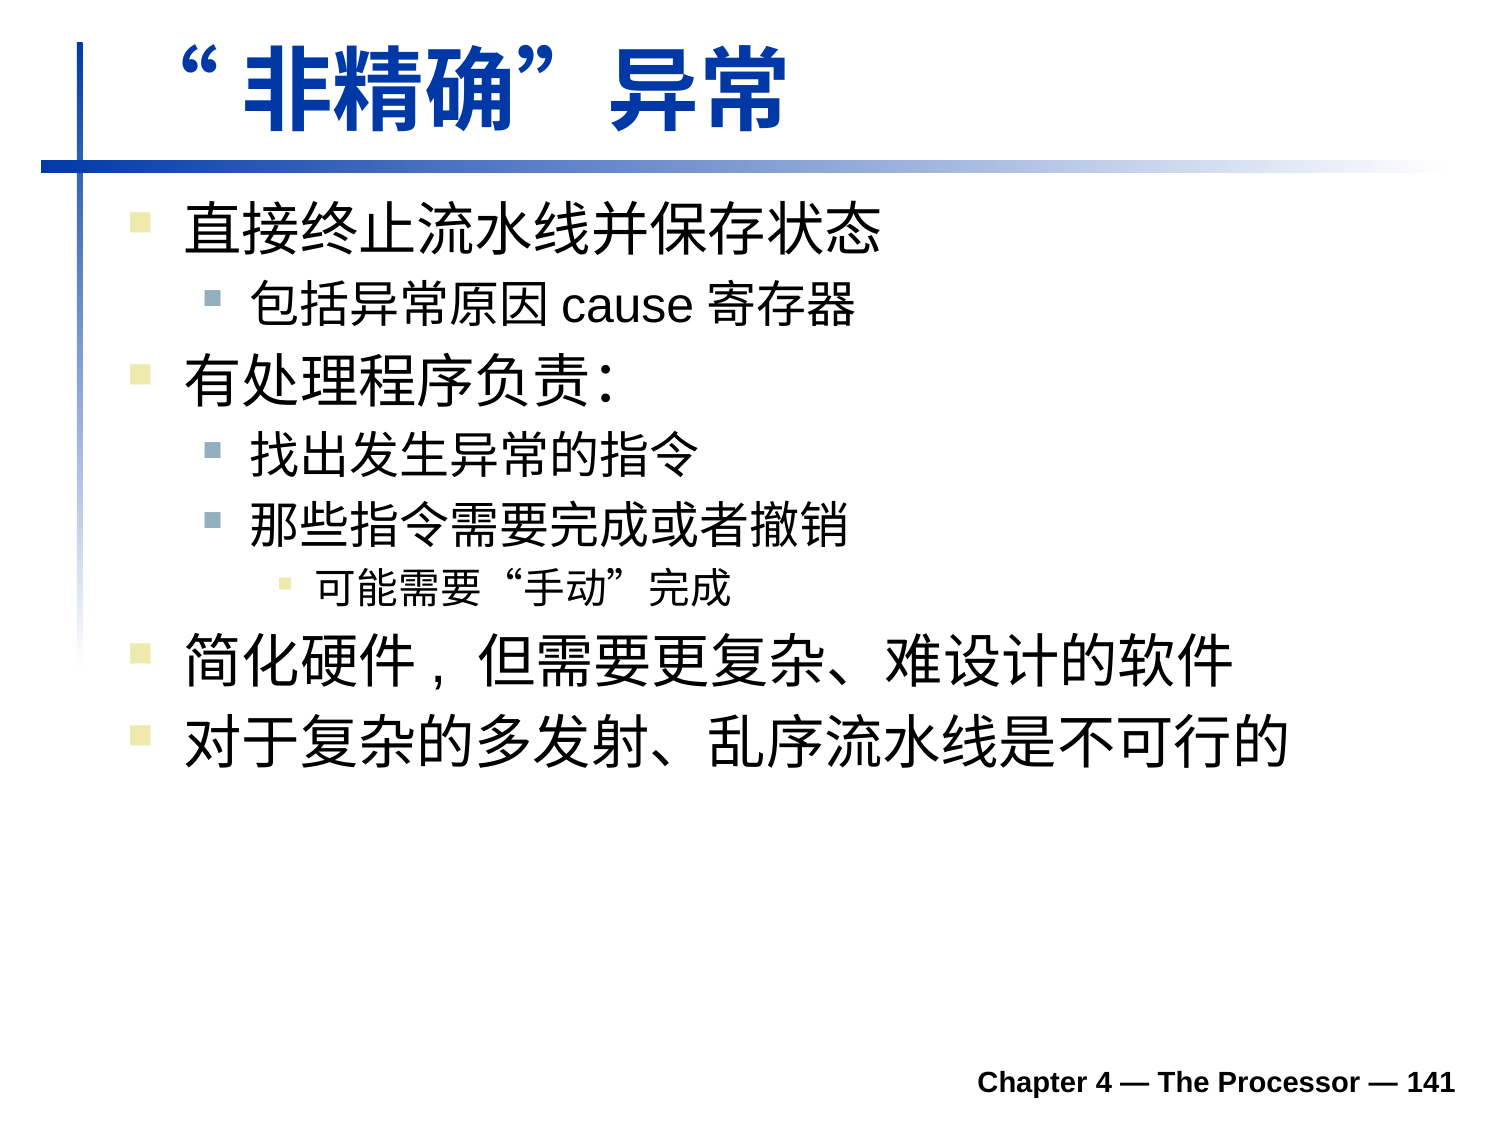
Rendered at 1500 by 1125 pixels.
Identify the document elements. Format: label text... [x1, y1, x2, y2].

list 直接终止流水线并保存状态 包括异常原因cause寄存器 有处理程序负责： 找出发生异常的指令 那些指令需要完成或者撤销 可能需要“手动”完成 简化硬件, 但需要更复杂、难设计的软件 对于复杂的多发射、乱序流水线是不可行的 [112, 184, 1469, 1024]
title “非精确”异常 [112, 23, 1468, 149]
footer Chapter 4 — The Processor — 141 [277, 1046, 1471, 1106]
